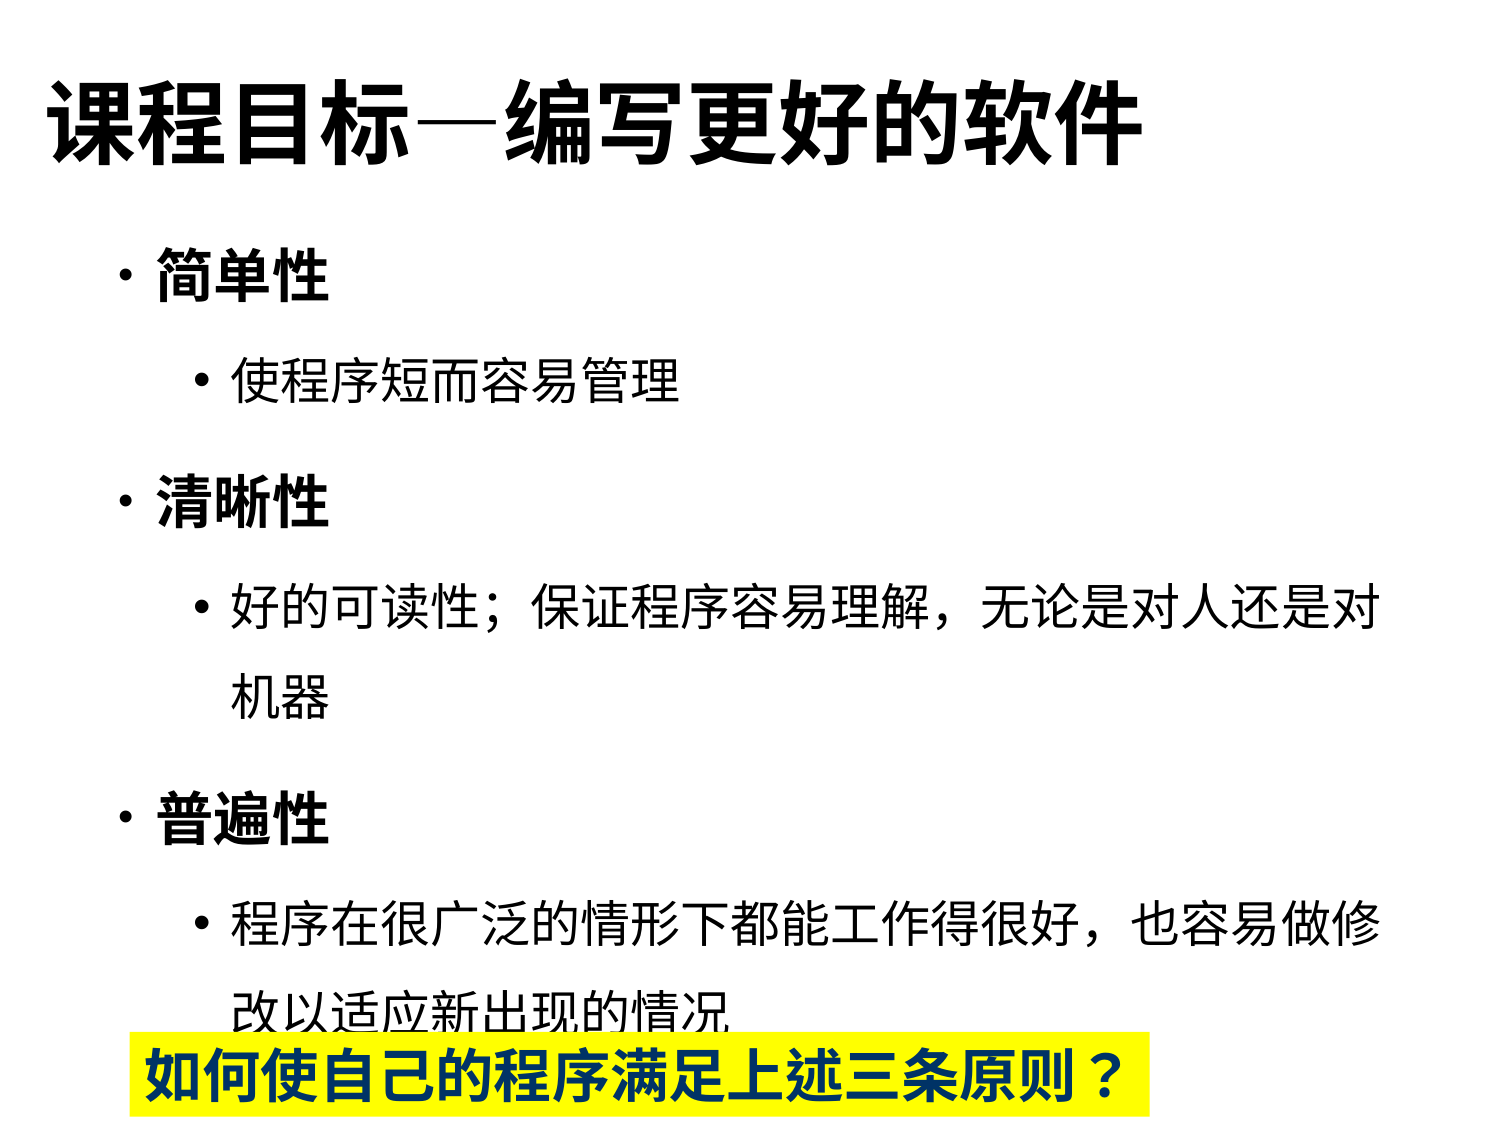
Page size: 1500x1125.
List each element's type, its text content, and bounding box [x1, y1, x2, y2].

title 课程目标—编写更好的软件 [29, 19, 1324, 237]
text_box 如何使自己的程序满足上述三条原则？ [129, 1031, 1150, 1117]
list 简单性 使程序短而容易管理 清晰性 好的可读性；保证程序容易理解，无论是对人还是对机器 普遍性 程序在很广泛的情形下都能工作得很好，也容易做修改以适应新出现的情况 [103, 196, 1424, 976]
